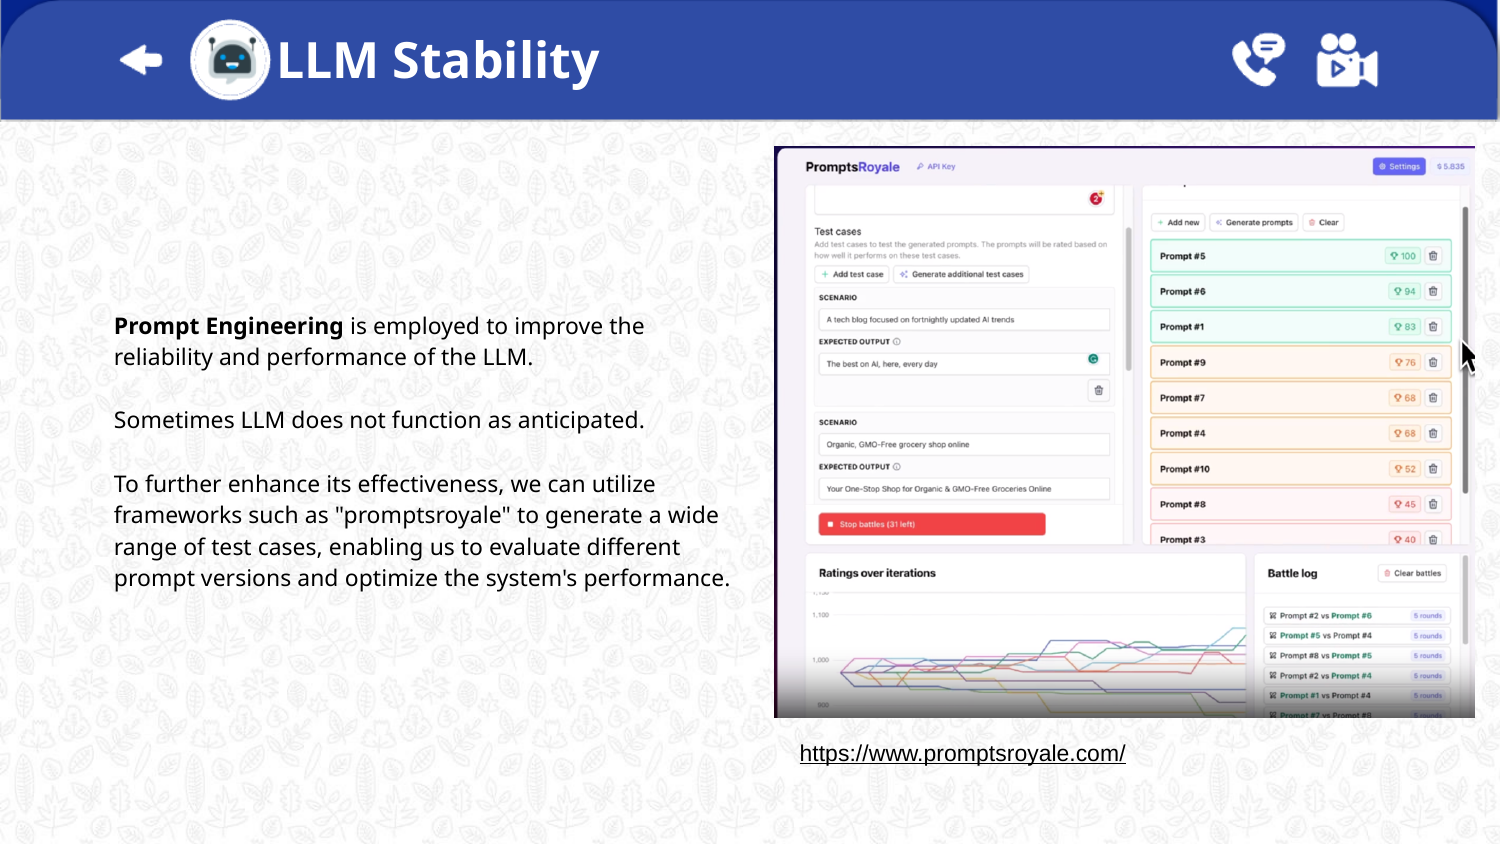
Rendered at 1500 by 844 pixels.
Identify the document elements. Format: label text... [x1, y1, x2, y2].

text_box https://www.promptsroyale.com/ [784, 727, 1277, 780]
text_box Prompt Engineering is employed to improve the reliability and performance of the LLM. Sometimes LLM does not function as anticipated. To further enhance its effectiveness, we can utilize frameworks such as "promptsroyale" to generate a wide range of test cases, enabling us to evaluate different prompt versions and optimize the system's performance. [98, 292, 750, 459]
picture [0, 0, 1500, 844]
